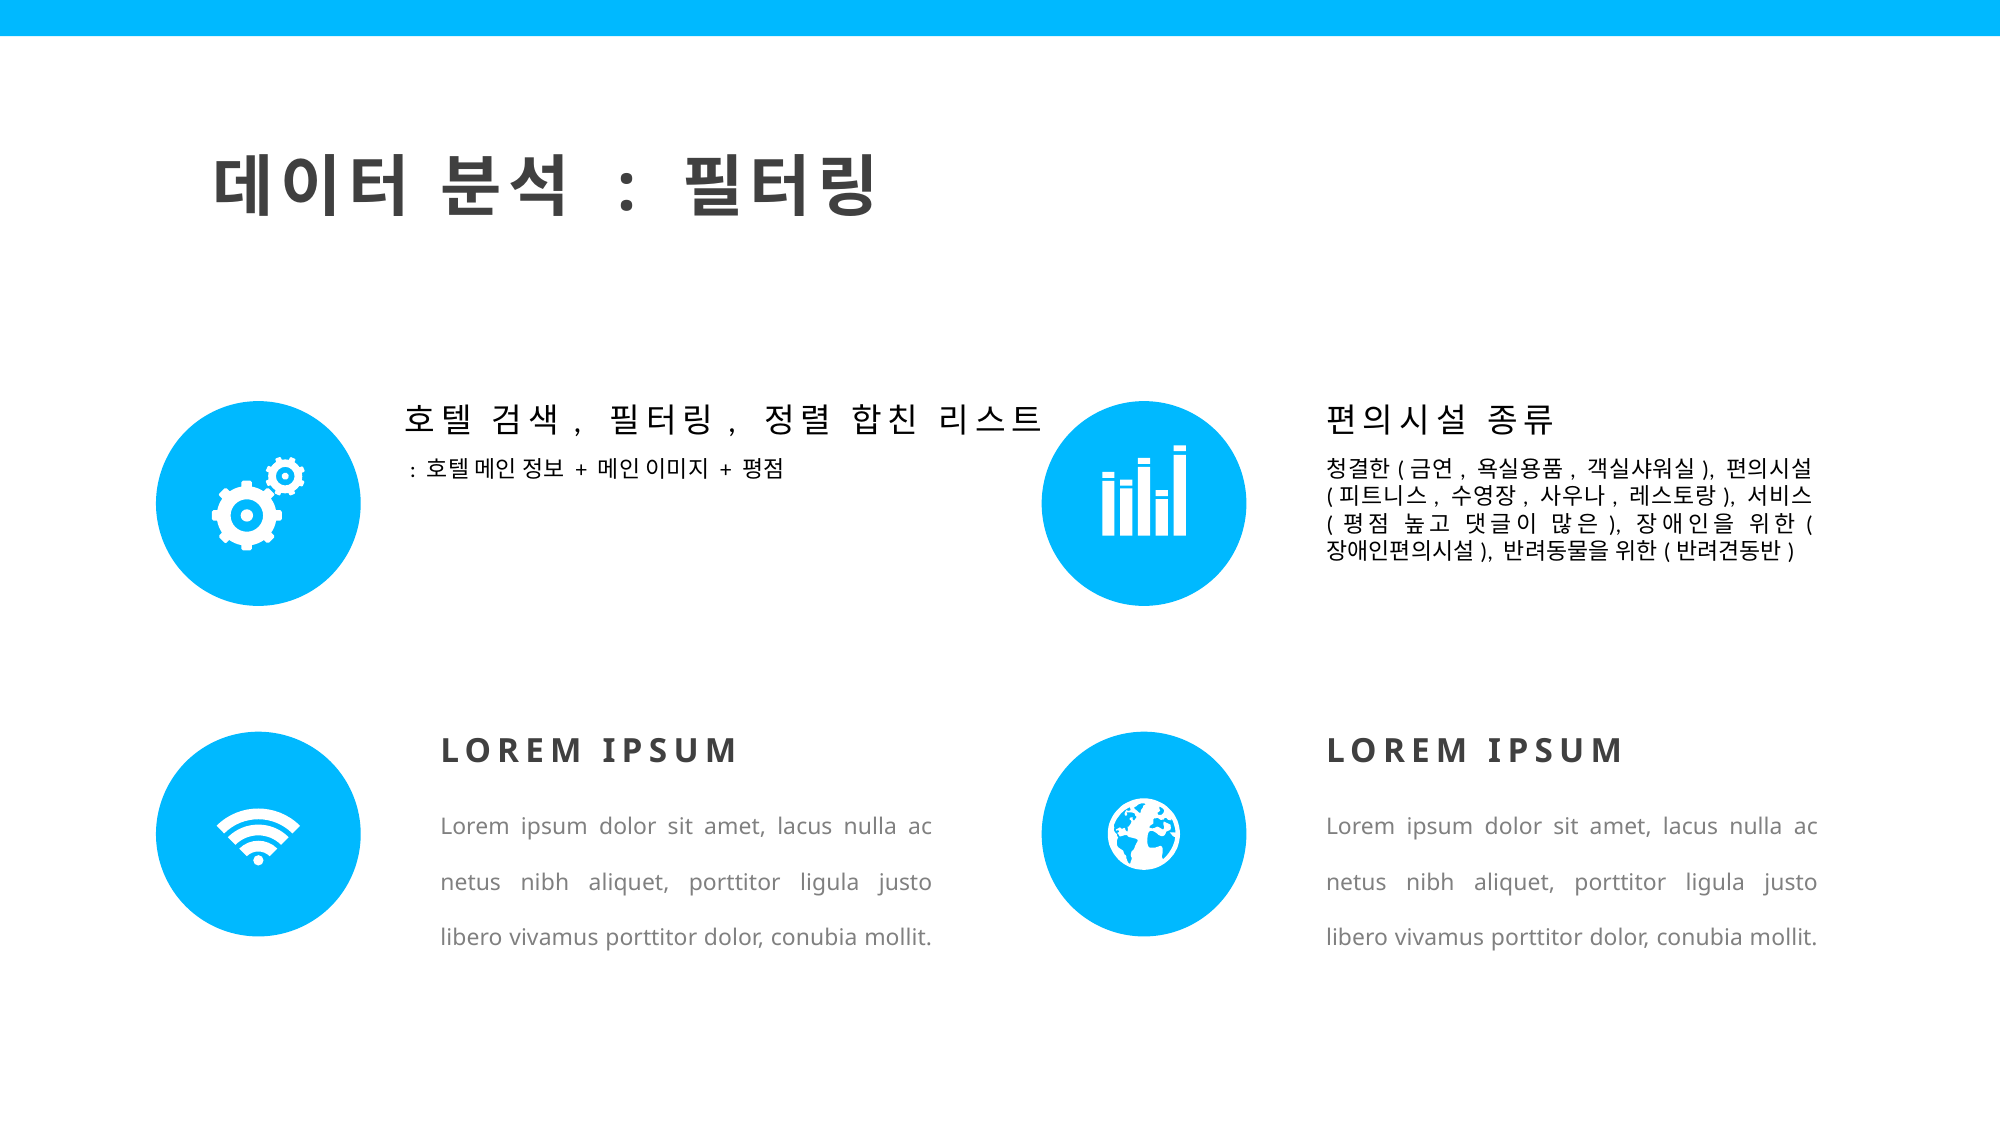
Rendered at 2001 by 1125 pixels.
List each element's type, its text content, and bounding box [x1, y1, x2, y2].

text_box Lorem ipsum dolor sit amet, lacus nulla ac netus nibh aliquet, porttitor ligula justo libero vivamus porttitor dolor, conubia mollit. [1311, 777, 1834, 957]
text_box [216, 808, 301, 834]
text_box [227, 824, 289, 845]
text_box [0, 0, 2000, 37]
text_box 편의시설 종류 [1311, 391, 1698, 447]
text_box [1155, 499, 1168, 536]
text_box [1107, 798, 1181, 870]
text_box [253, 855, 264, 866]
text_box LOREM IPSUM [425, 721, 812, 777]
text_box 데이터 분석 : 필터링 [50, 127, 1042, 231]
text_box [1137, 457, 1151, 464]
text_box [1137, 466, 1151, 536]
text_box : 호텔 메인 정보 + 메인 이미지 + 평점 [389, 447, 912, 490]
text_box [1173, 445, 1186, 452]
text_box [239, 840, 278, 857]
text_box [1040, 400, 1248, 607]
text_box [1040, 730, 1248, 938]
text_box [154, 730, 362, 938]
text_box [154, 400, 362, 607]
text_box [1120, 488, 1133, 536]
text_box [1102, 480, 1115, 536]
text_box [1173, 454, 1186, 536]
text_box [1120, 479, 1133, 486]
text_box 호텔 검색, 필터링, 정렬 합친 리스트 [389, 391, 1078, 447]
text_box [1102, 471, 1115, 478]
text_box 청결한(금연, 욕실용품, 객실샤워실), 편의시설(피트니스, 수영장, 사우나, 레스토랑), 서비스(평점 높고 댓글이 많은), 장애인을 위한(장애인편의시설), 반려동물을 위한(반려견동반) [1311, 446, 1834, 627]
text_box Lorem ipsum dolor sit amet, lacus nulla ac netus nibh aliquet, porttitor ligula justo libero vivamus porttitor dolor, conubia mollit. [425, 777, 948, 957]
text_box LOREM IPSUM [1311, 721, 1698, 777]
text_box [1155, 490, 1168, 497]
text_box [211, 457, 305, 551]
